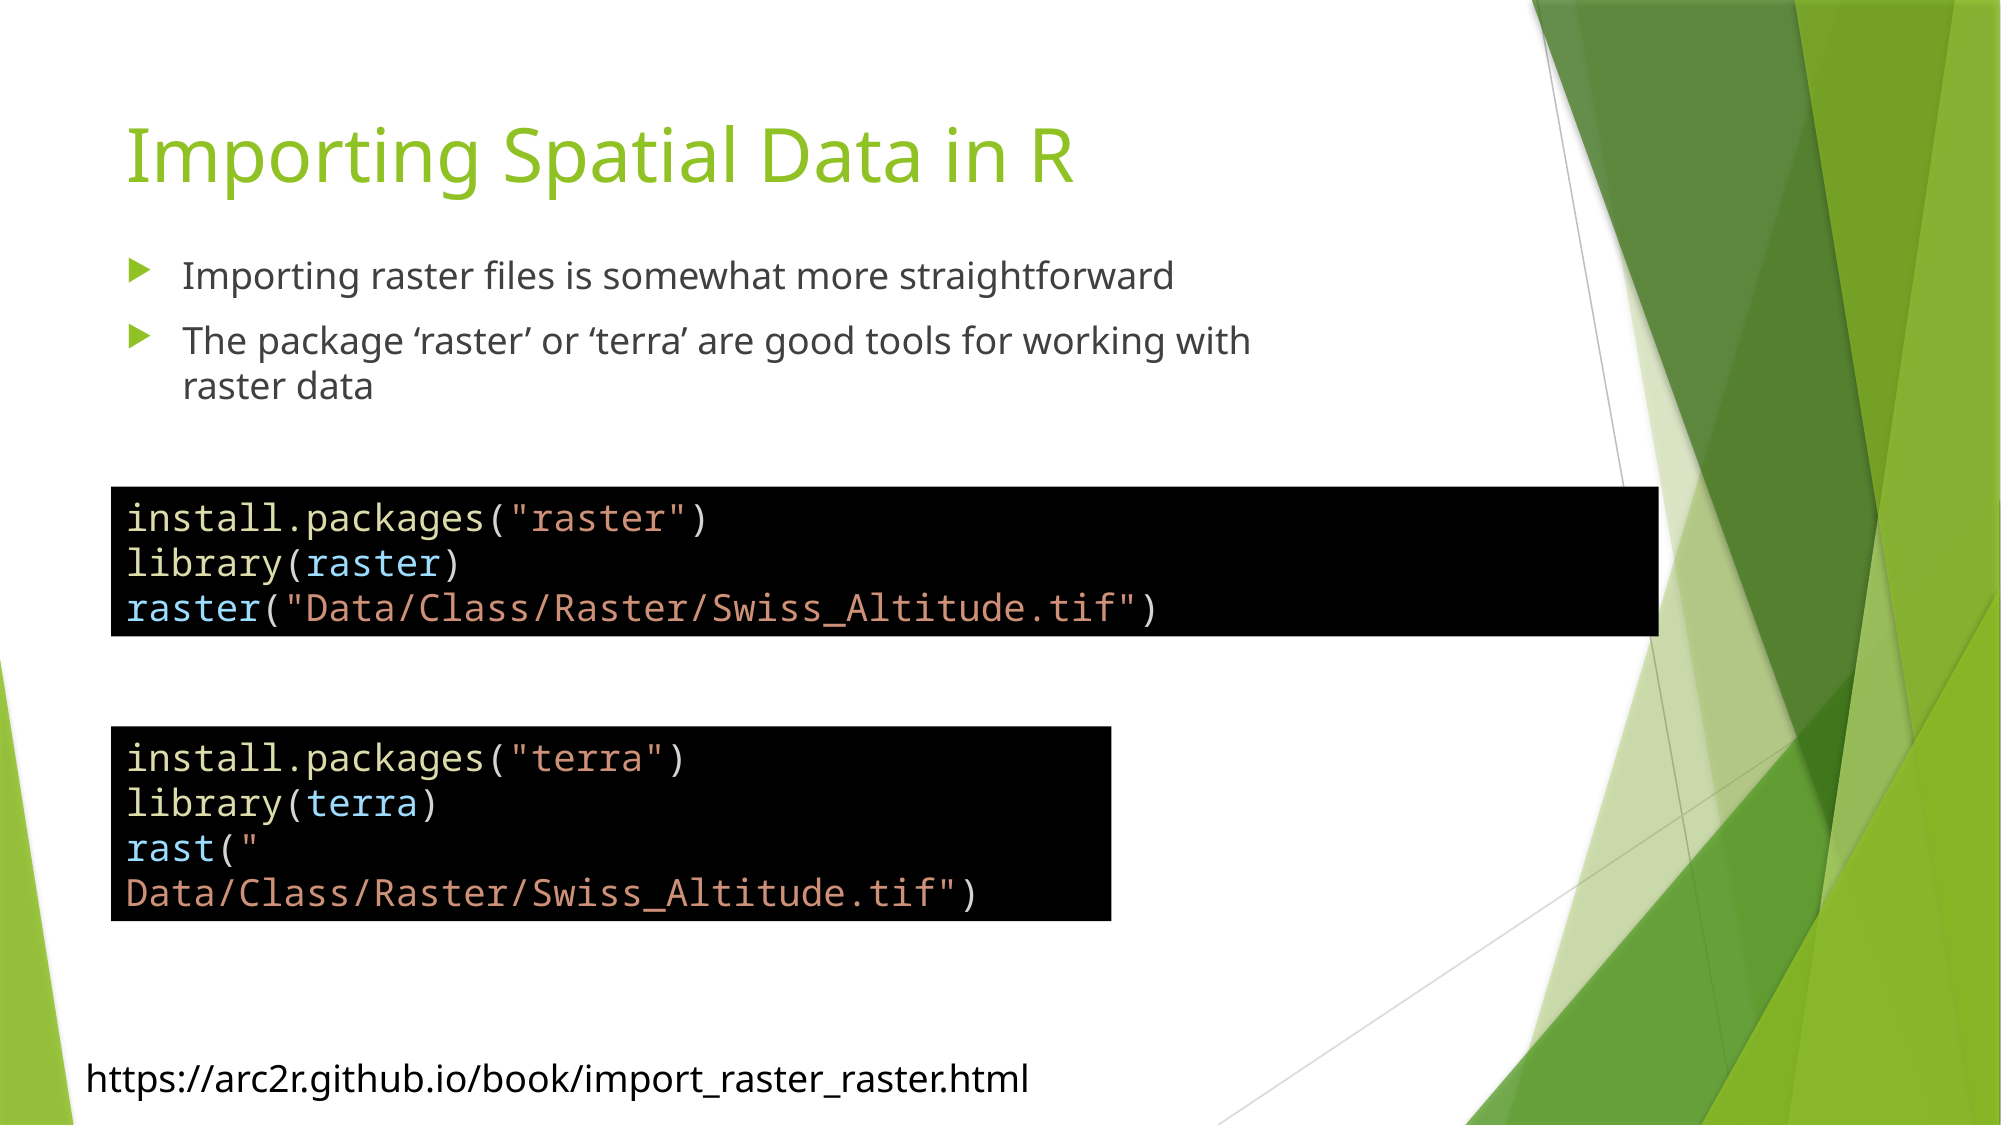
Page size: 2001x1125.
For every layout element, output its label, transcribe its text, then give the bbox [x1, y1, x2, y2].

text_box install.packages("terra") library(terra) rast(" Data/Class/Raster/Swiss_Altitude.tif") [111, 726, 1112, 922]
text_box https://arc2r.github.io/book/import_raster_raster.html [70, 1048, 1072, 1108]
title Importing Spatial Data in R [111, 99, 1522, 317]
list Importing raster files is somewhat more straightforward The package ‘raster’ or ‘terra’ are good tools for working with raster data [111, 244, 1302, 486]
text_box install.packages("raster") library(raster) raster("Data/Class/Raster/Swiss_Altitude.tif") [111, 486, 1659, 637]
